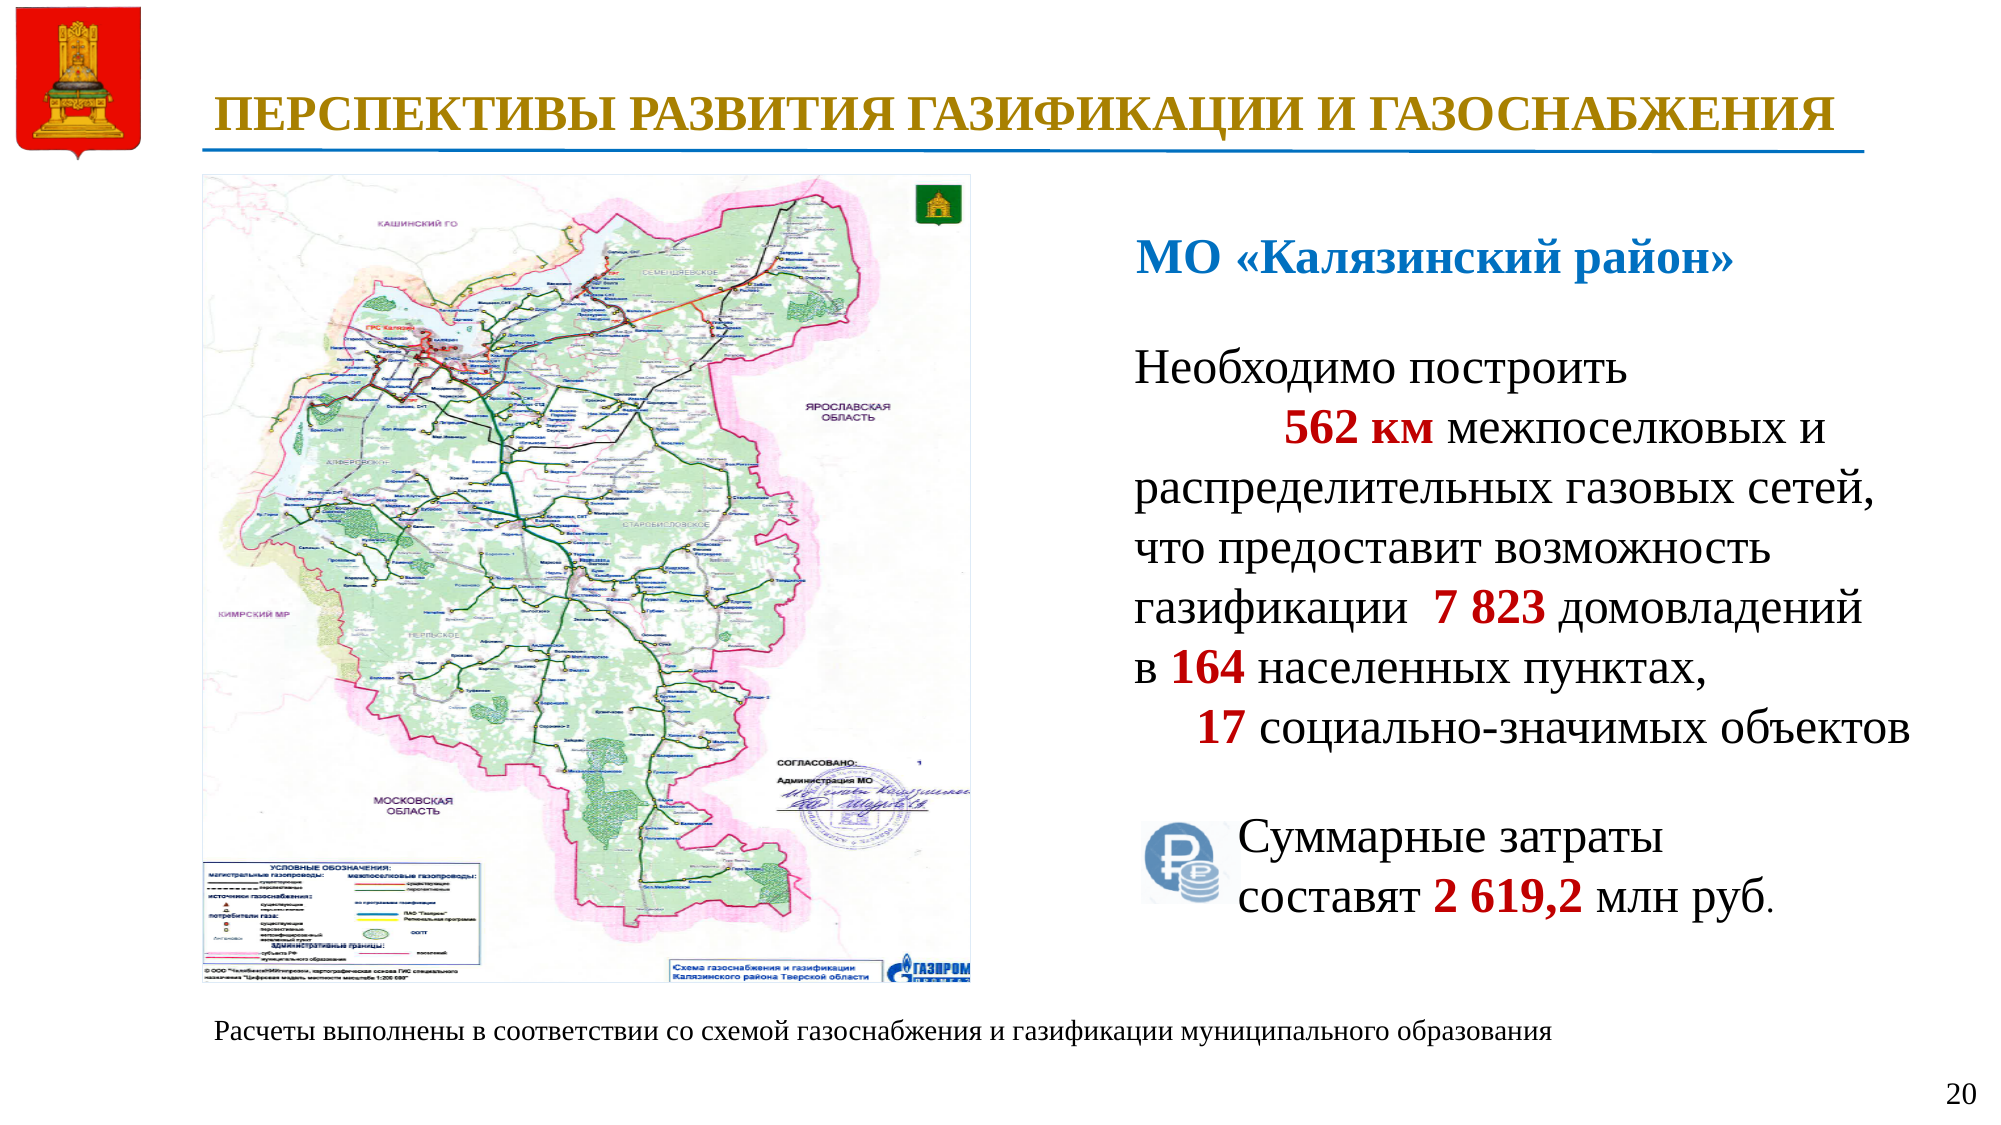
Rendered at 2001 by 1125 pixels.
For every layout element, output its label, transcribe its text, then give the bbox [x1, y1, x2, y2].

text_box Расчеты выполнены в соответствии со схемой газоснабжения и газификации муниципального образования [202, 1005, 1980, 1052]
picture [1141, 821, 1241, 904]
text_box МО «Калязинский район» [1025, 215, 1848, 291]
slide_number 20 [1585, 1046, 1993, 1125]
picture [13, 0, 150, 169]
text_box ПЕРСПЕКТИВЫ РАЗВИТИЯ ГАЗИФИКАЦИИ И ГАЗОСНАБЖЕНИЯ [150, 73, 1914, 149]
text_box Суммарные затраты составят 2 619,2 млн руб. [1226, 796, 1865, 928]
picture [202, 174, 971, 983]
text_box Необходимо построить 562 км межпоселковых и распределительных газовых сетей, что предоставит возможность газификации 7 823 домовладений в 164 населенных пунктах, 17 социально-значимых объектов [1119, 266, 1980, 821]
